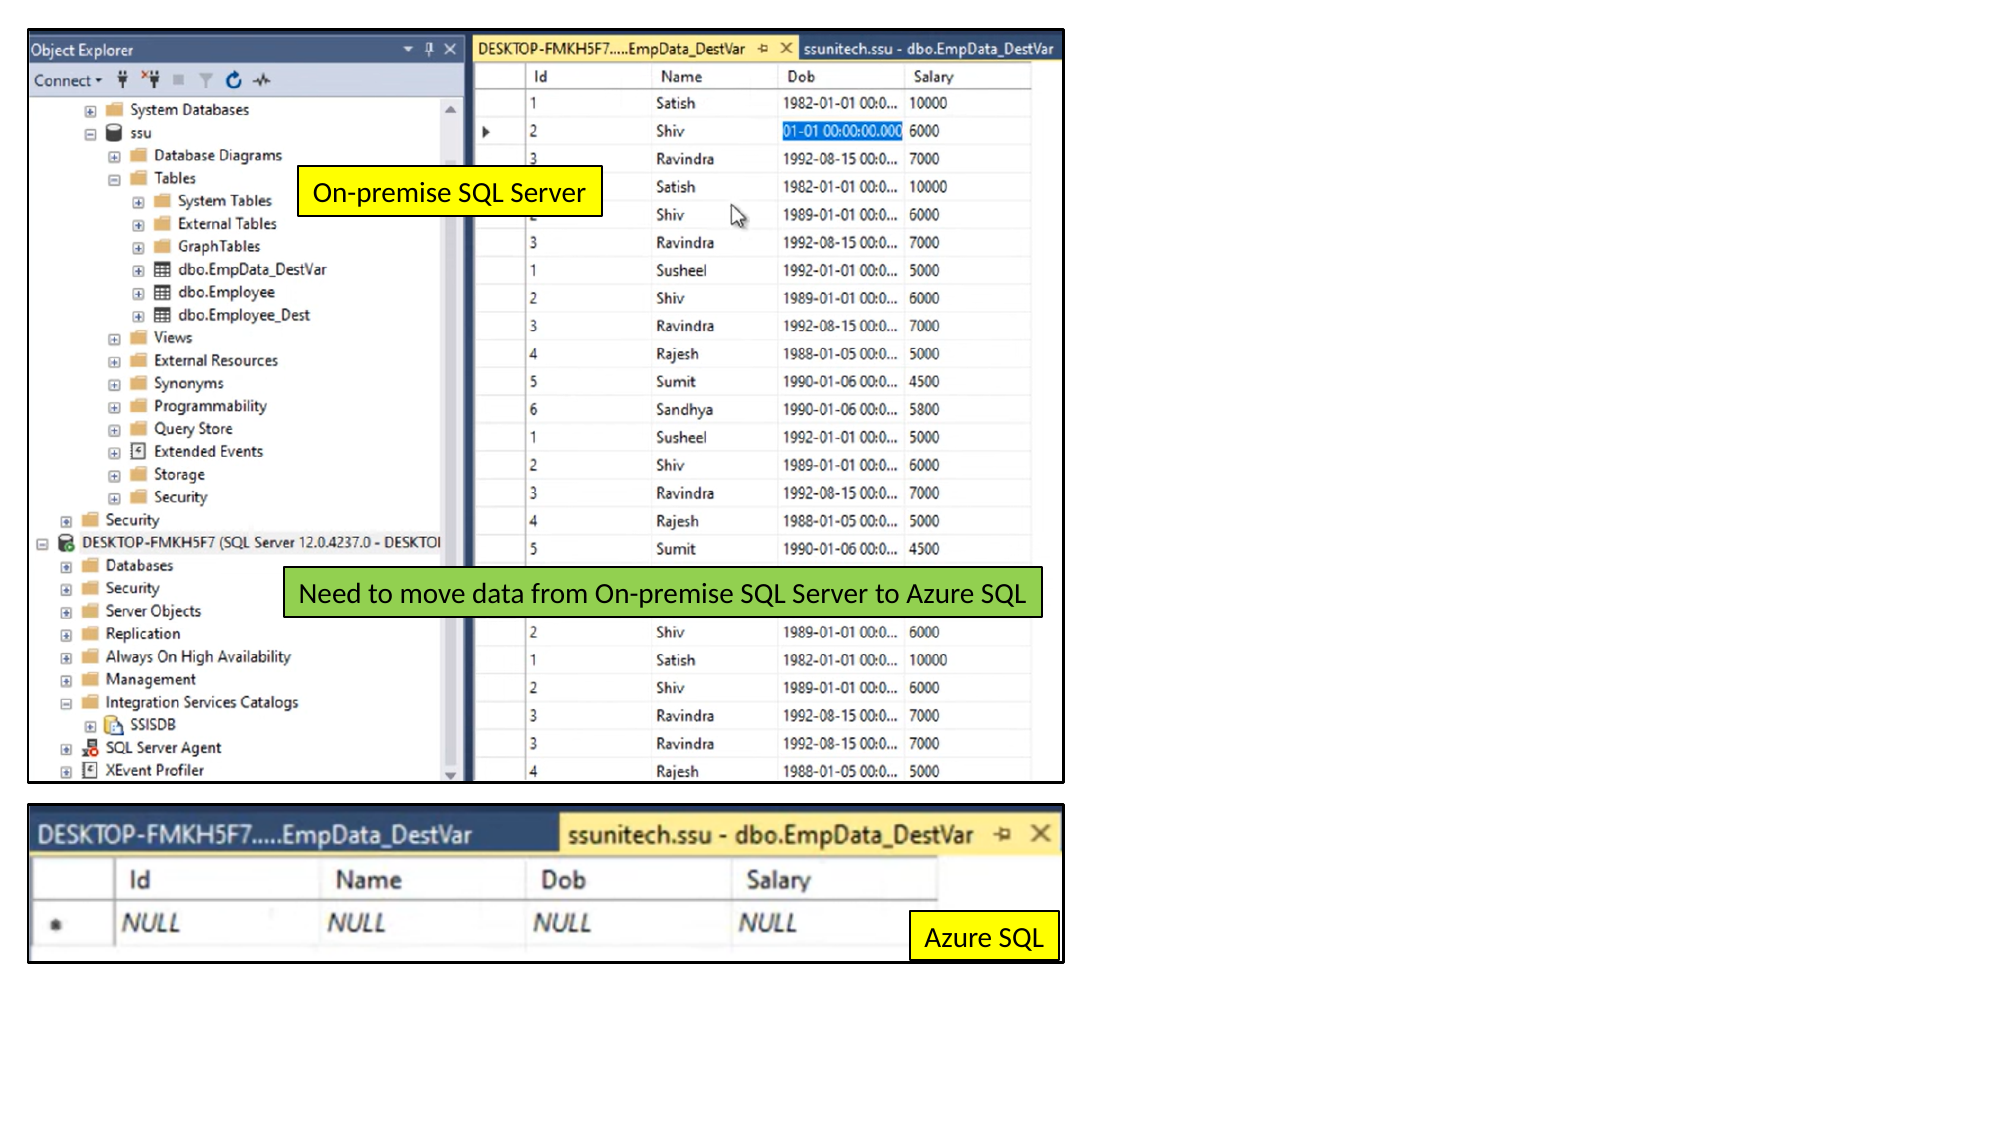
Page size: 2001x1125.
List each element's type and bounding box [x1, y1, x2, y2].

picture [29, 30, 1063, 781]
picture [29, 805, 1063, 962]
